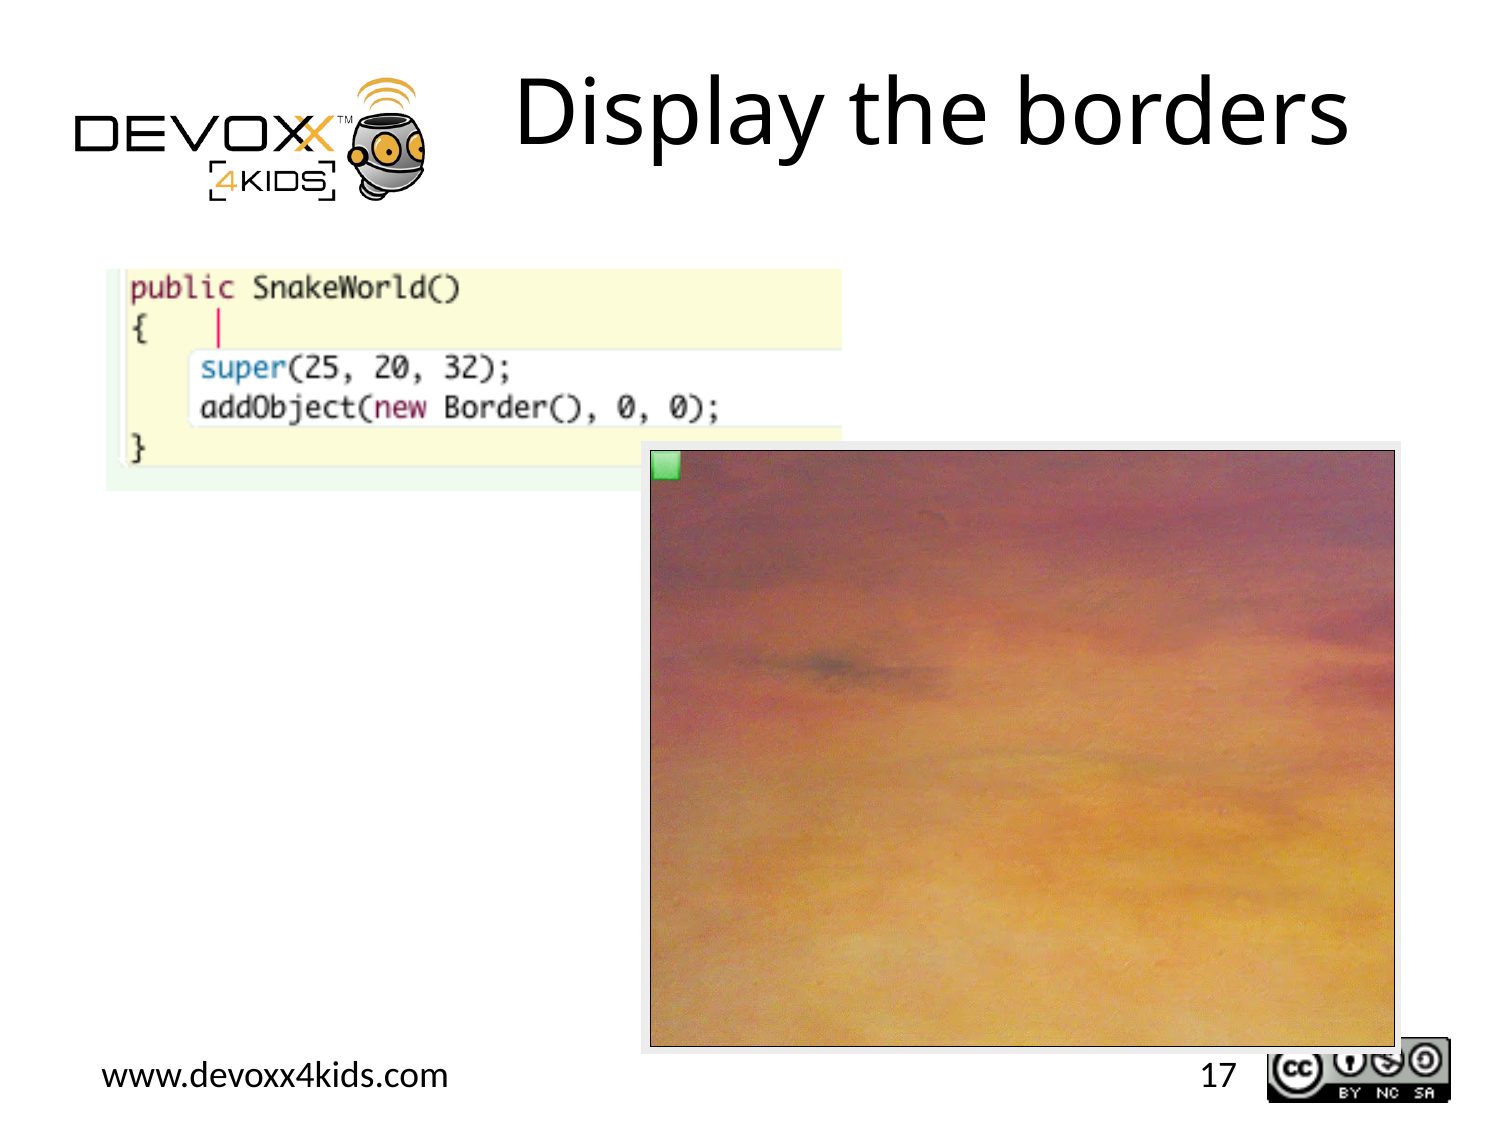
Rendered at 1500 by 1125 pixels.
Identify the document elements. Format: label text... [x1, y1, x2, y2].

picture [75, 77, 425, 201]
slide_number 17 [1074, 1062, 1252, 1103]
picture [105, 269, 1451, 1103]
title Display the borders [439, 45, 1425, 233]
footer [512, 1042, 988, 1103]
